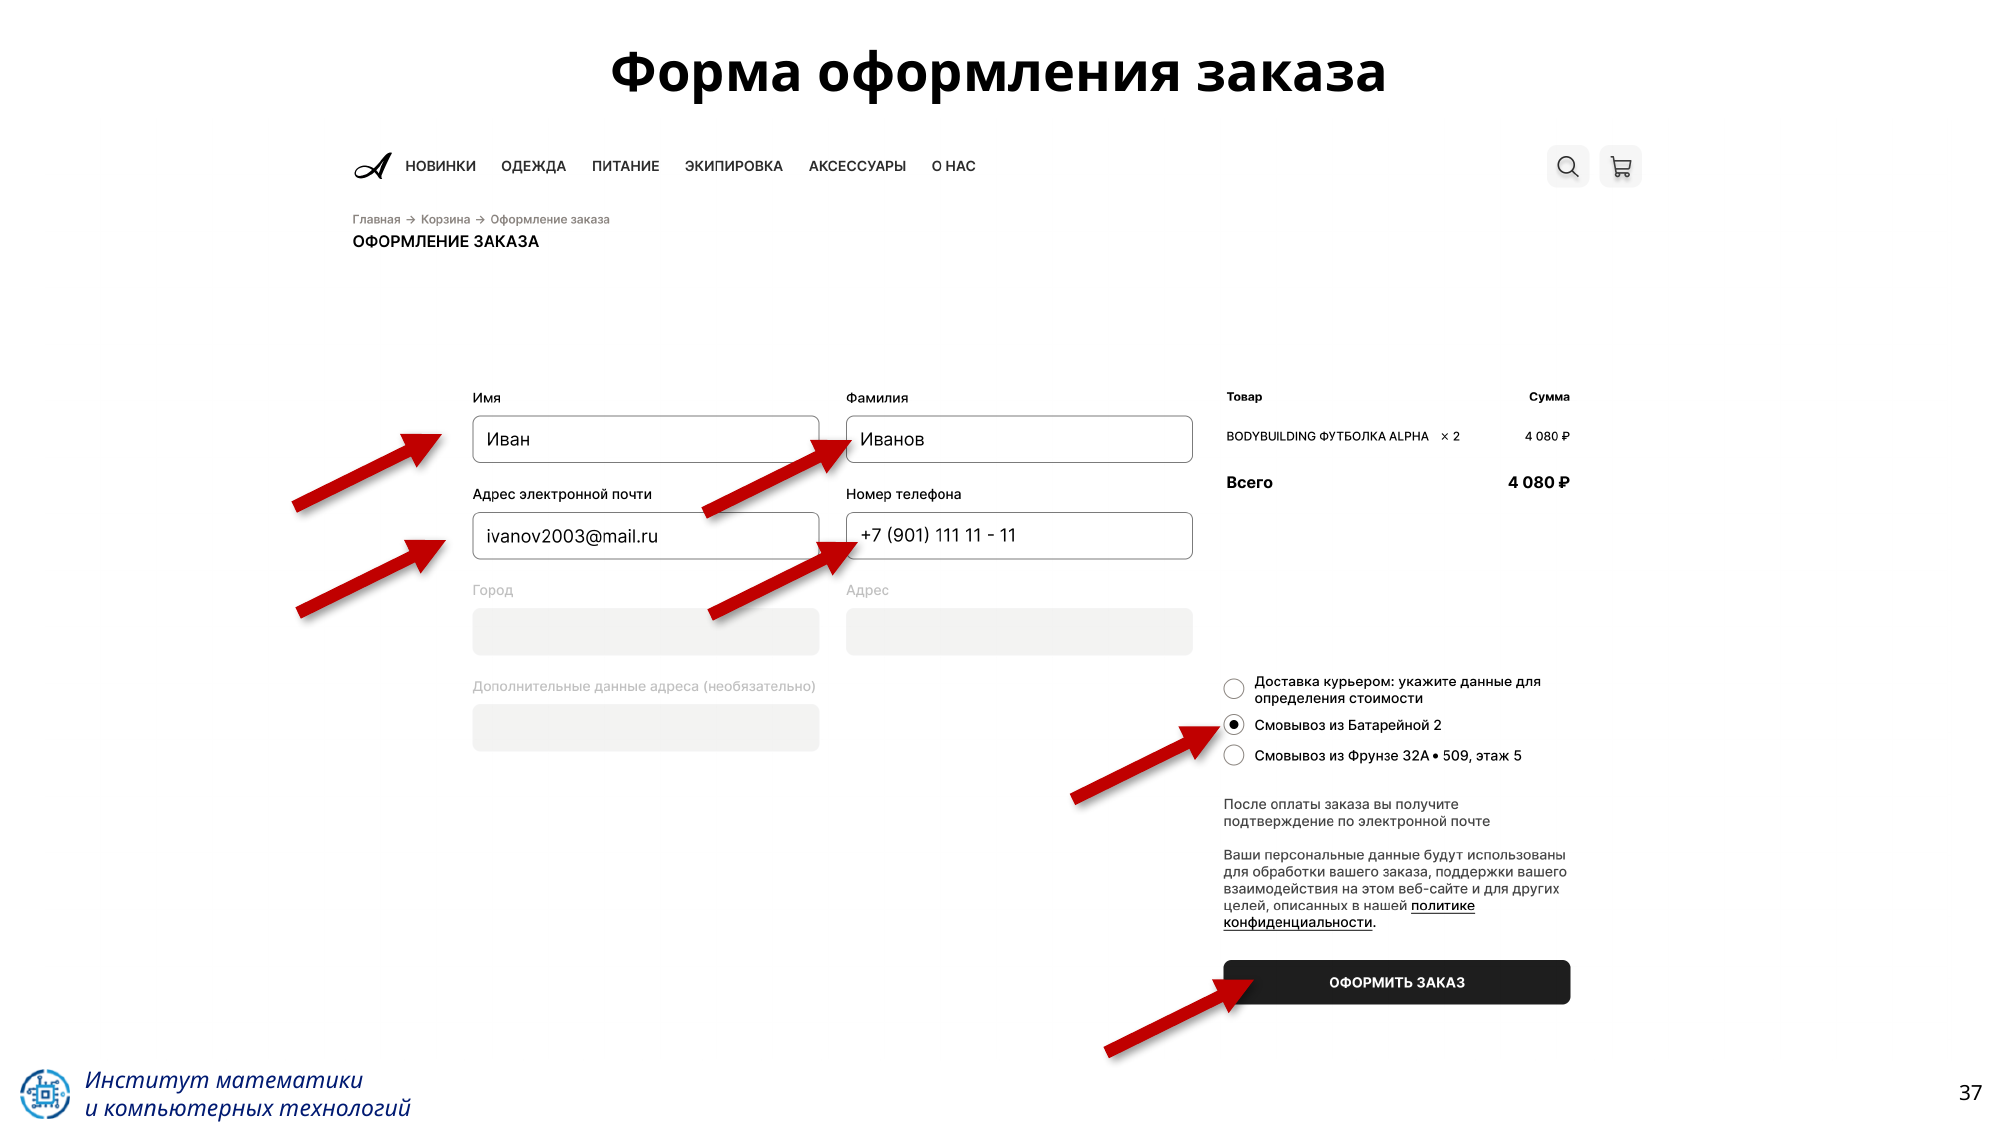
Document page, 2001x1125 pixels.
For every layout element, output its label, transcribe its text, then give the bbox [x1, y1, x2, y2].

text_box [1106, 979, 1254, 1053]
picture [20, 1069, 70, 1119]
text_box Форма оформления заказа [0, 21, 2000, 117]
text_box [704, 440, 852, 513]
text_box Институт математики и компьютерных технологий [69, 1061, 1071, 1125]
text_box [294, 434, 442, 507]
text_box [1072, 726, 1221, 800]
text_box 37 [1947, 1063, 1998, 1125]
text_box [298, 540, 446, 613]
picture [45, 118, 1952, 1061]
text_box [710, 542, 858, 615]
